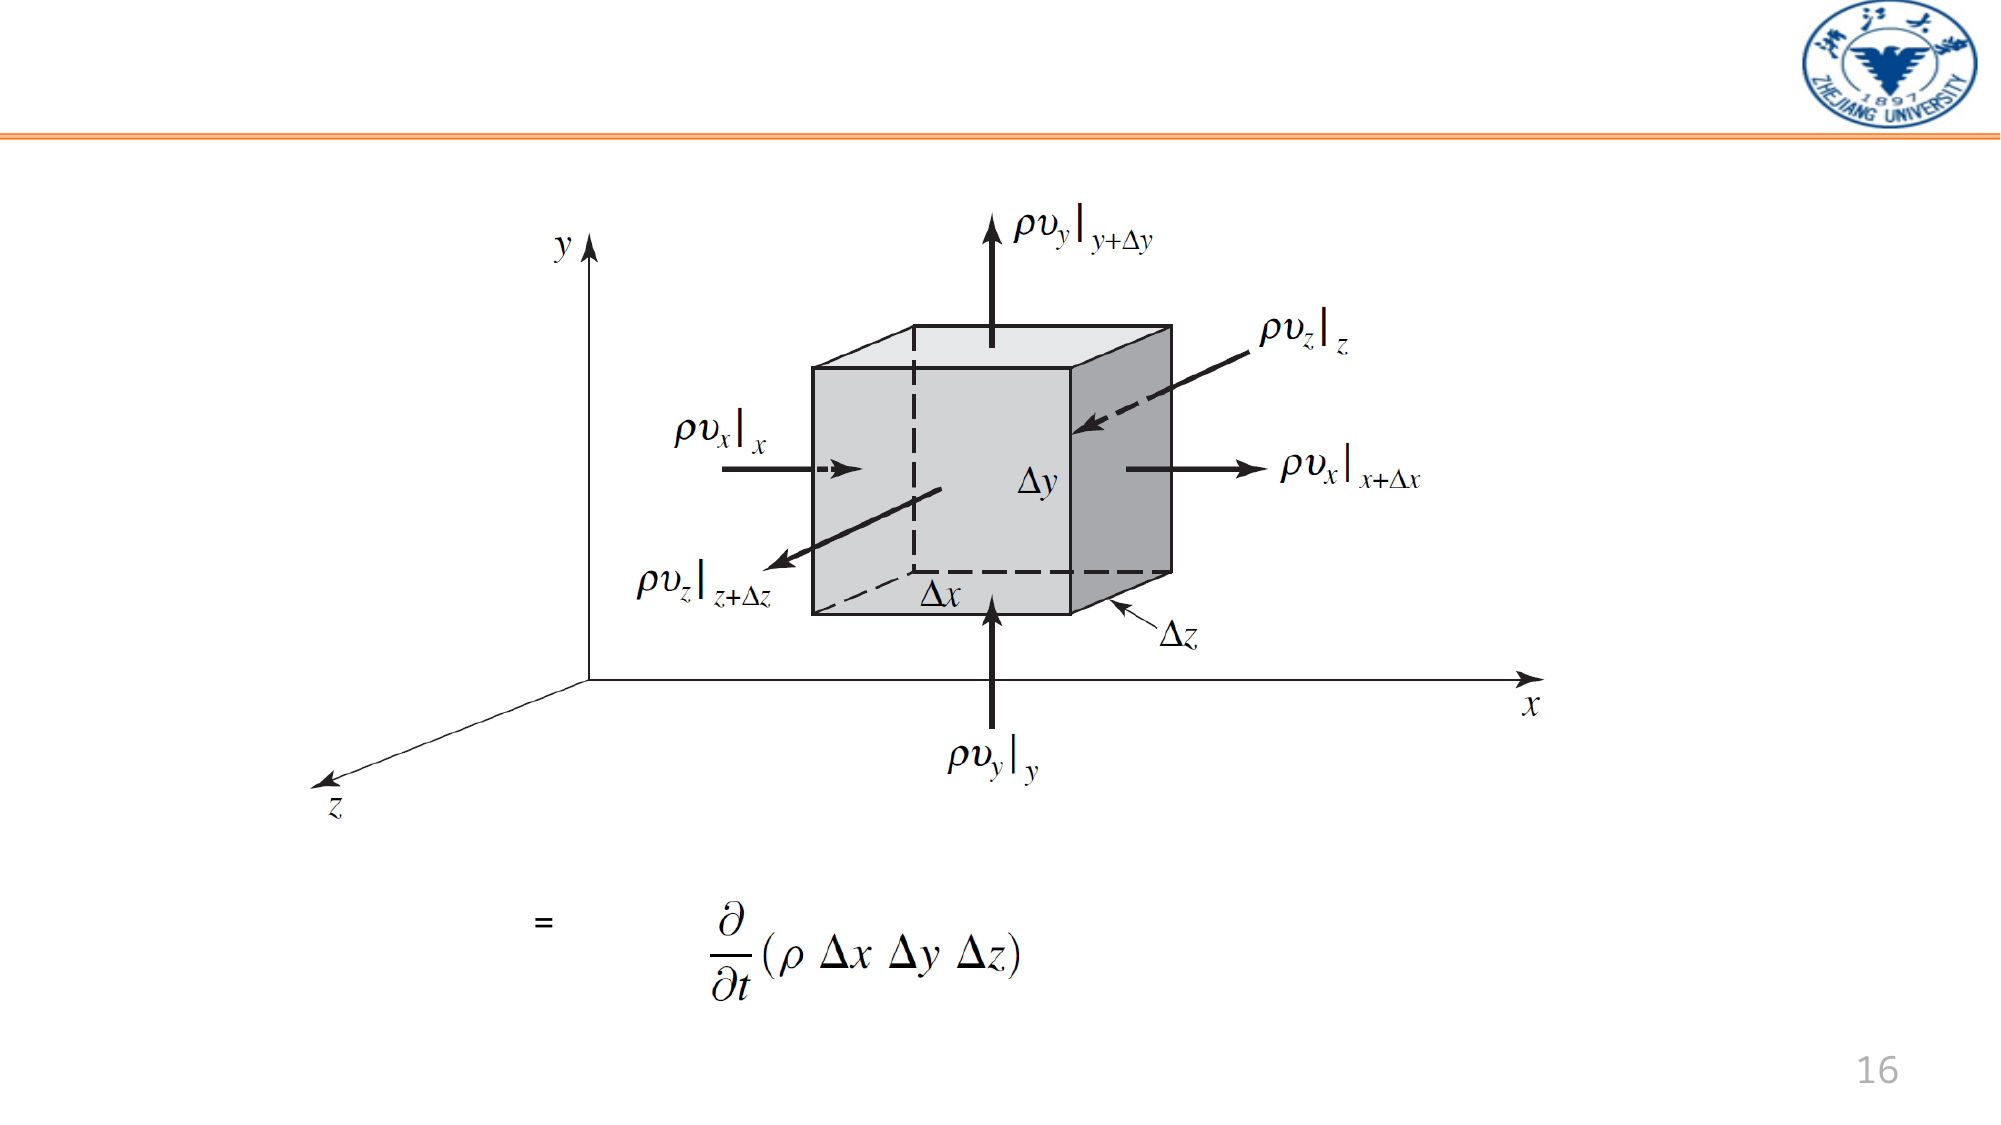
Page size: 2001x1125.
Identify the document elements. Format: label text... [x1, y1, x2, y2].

picture [0, 0, 2001, 1125]
slide_number 16 [1440, 1046, 1900, 1092]
